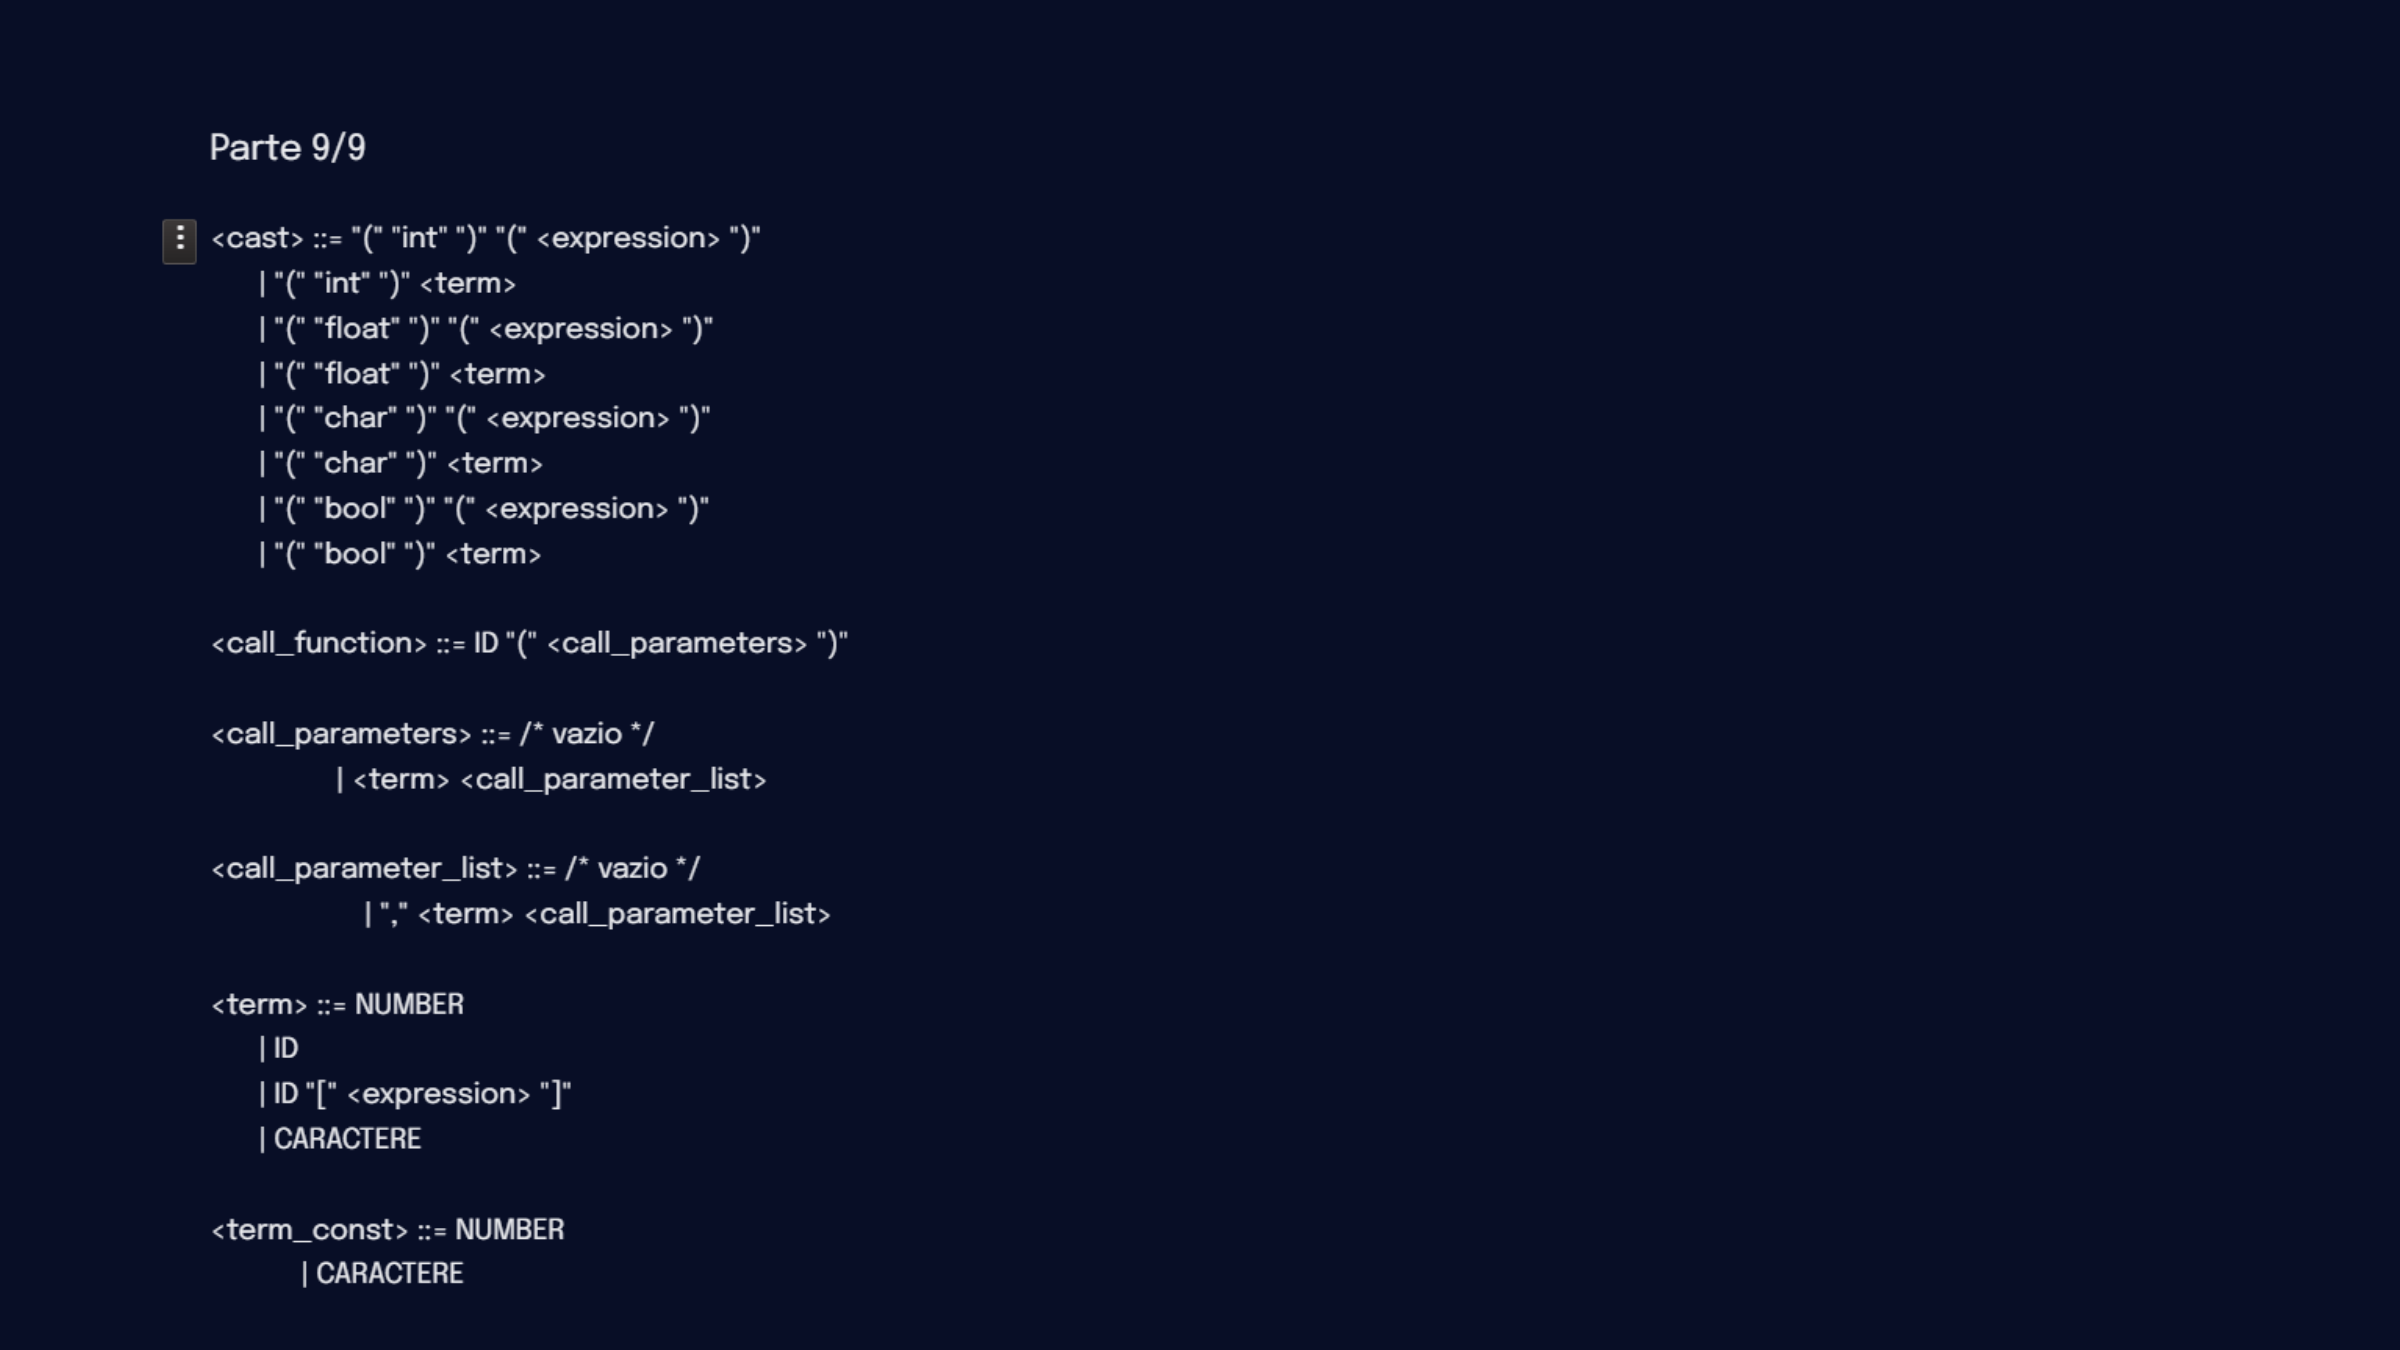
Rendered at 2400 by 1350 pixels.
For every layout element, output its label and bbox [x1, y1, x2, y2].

picture [148, 89, 2400, 1348]
